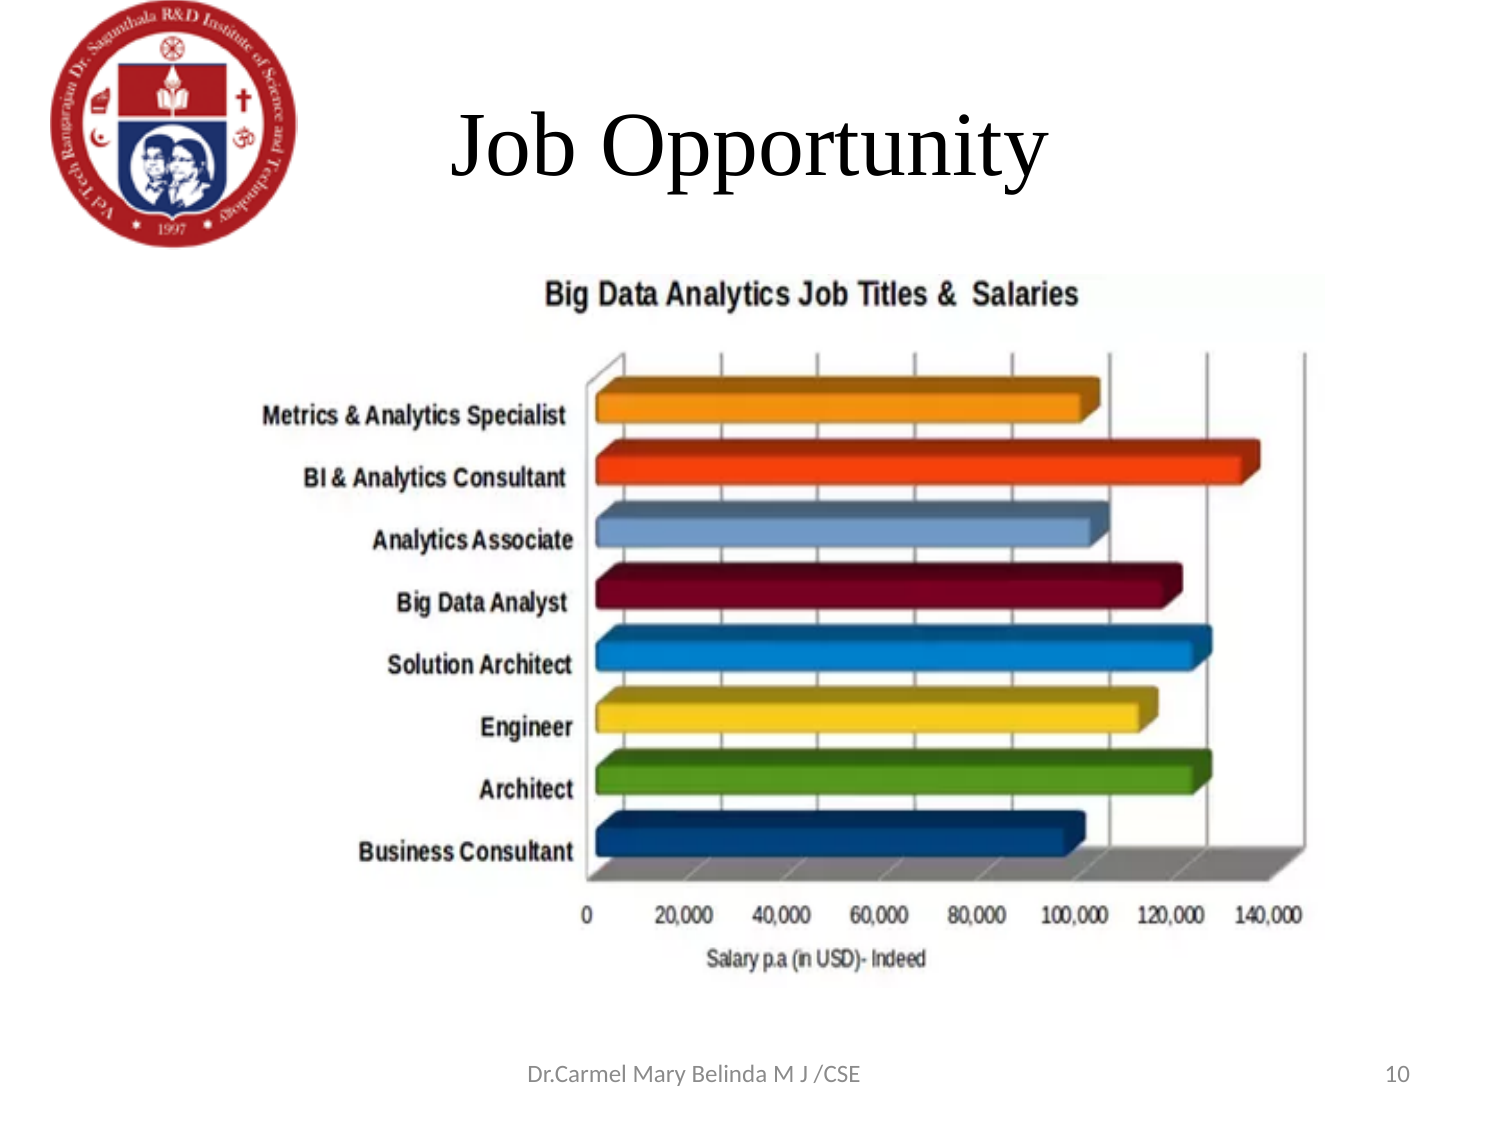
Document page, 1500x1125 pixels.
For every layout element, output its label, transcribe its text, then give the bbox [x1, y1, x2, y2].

slide_number 10 [1074, 1042, 1425, 1103]
title Job Opportunity [303, 45, 1425, 233]
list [249, 274, 1326, 988]
footer Dr.Carmel Mary Belinda M J /CSE [512, 1042, 988, 1103]
picture [49, 0, 299, 251]
